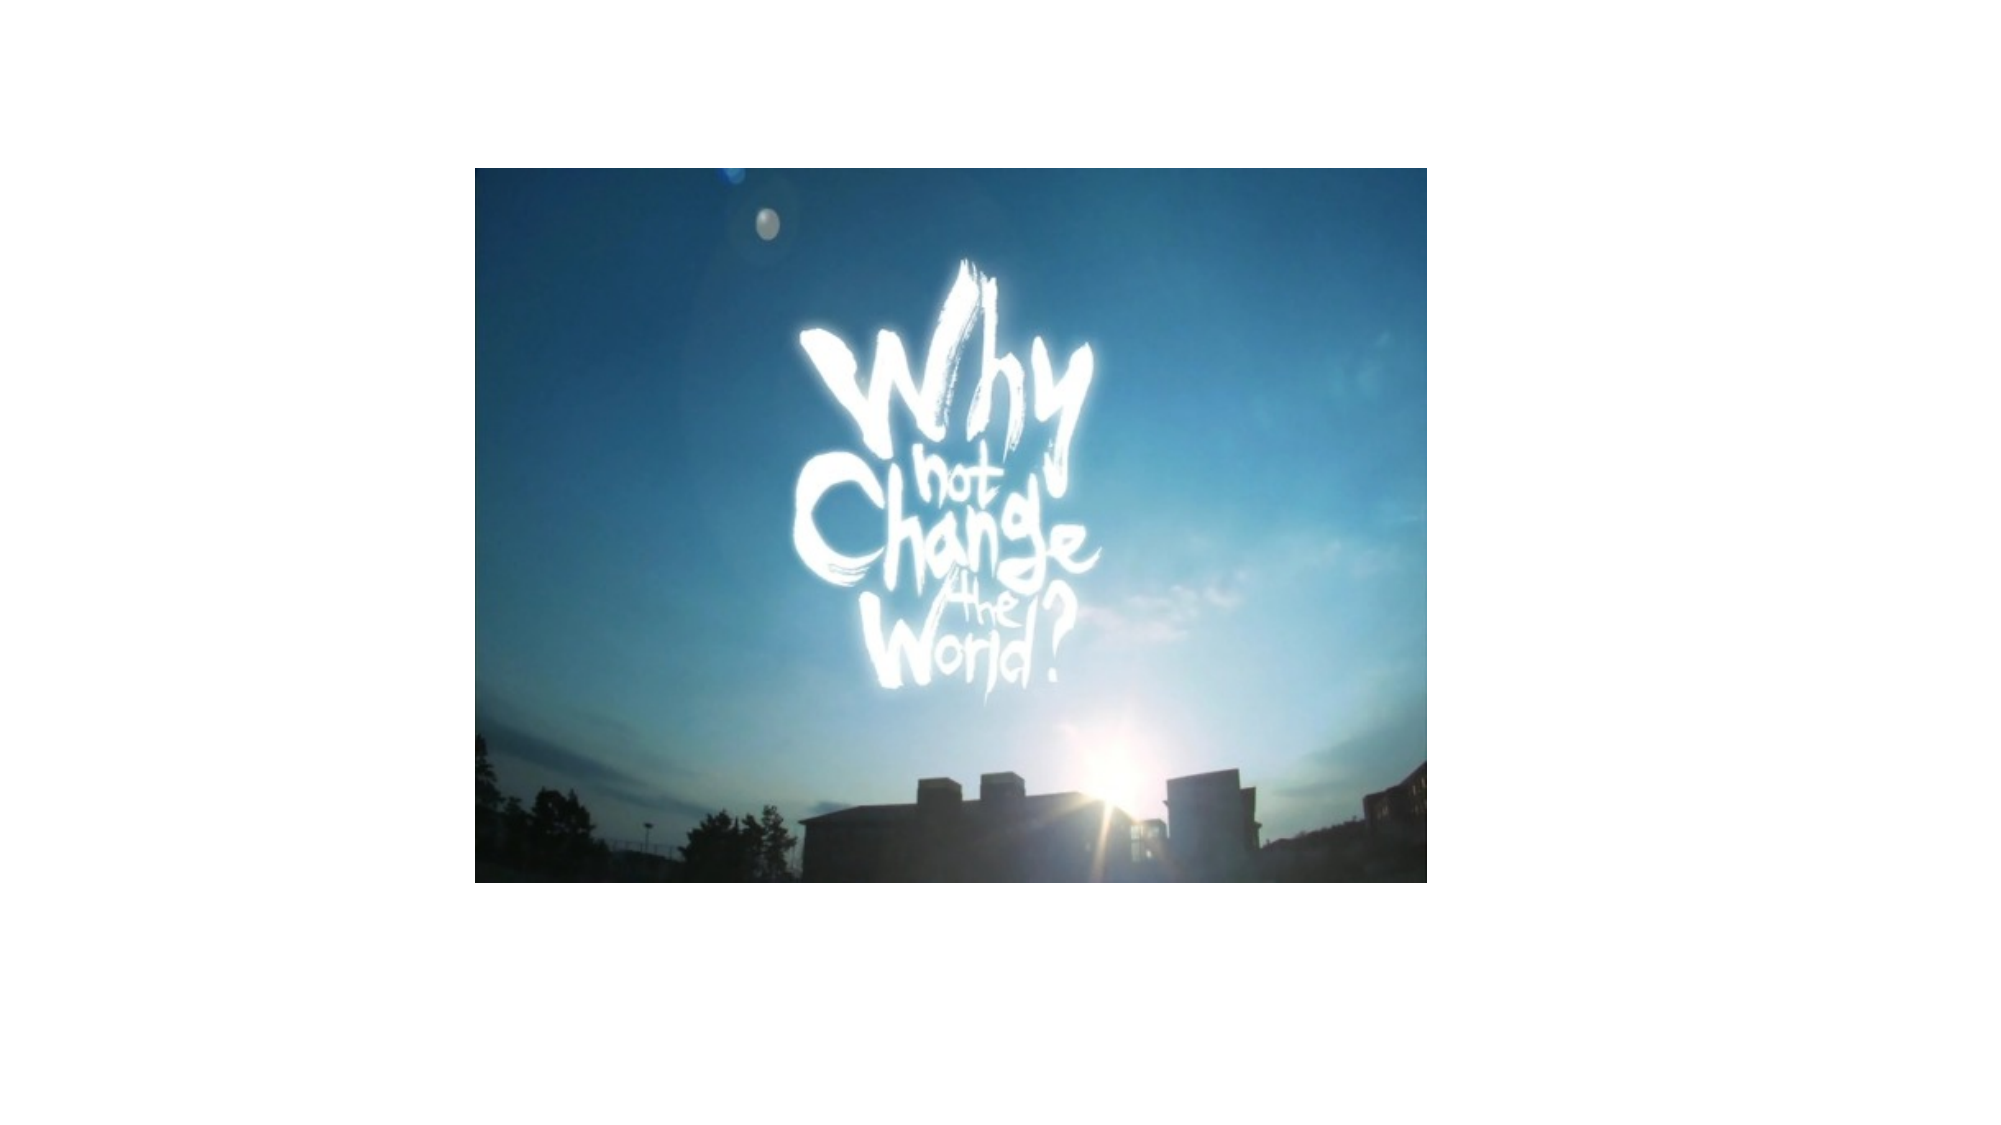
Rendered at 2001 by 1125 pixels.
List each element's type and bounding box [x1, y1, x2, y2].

list [475, 168, 1427, 883]
